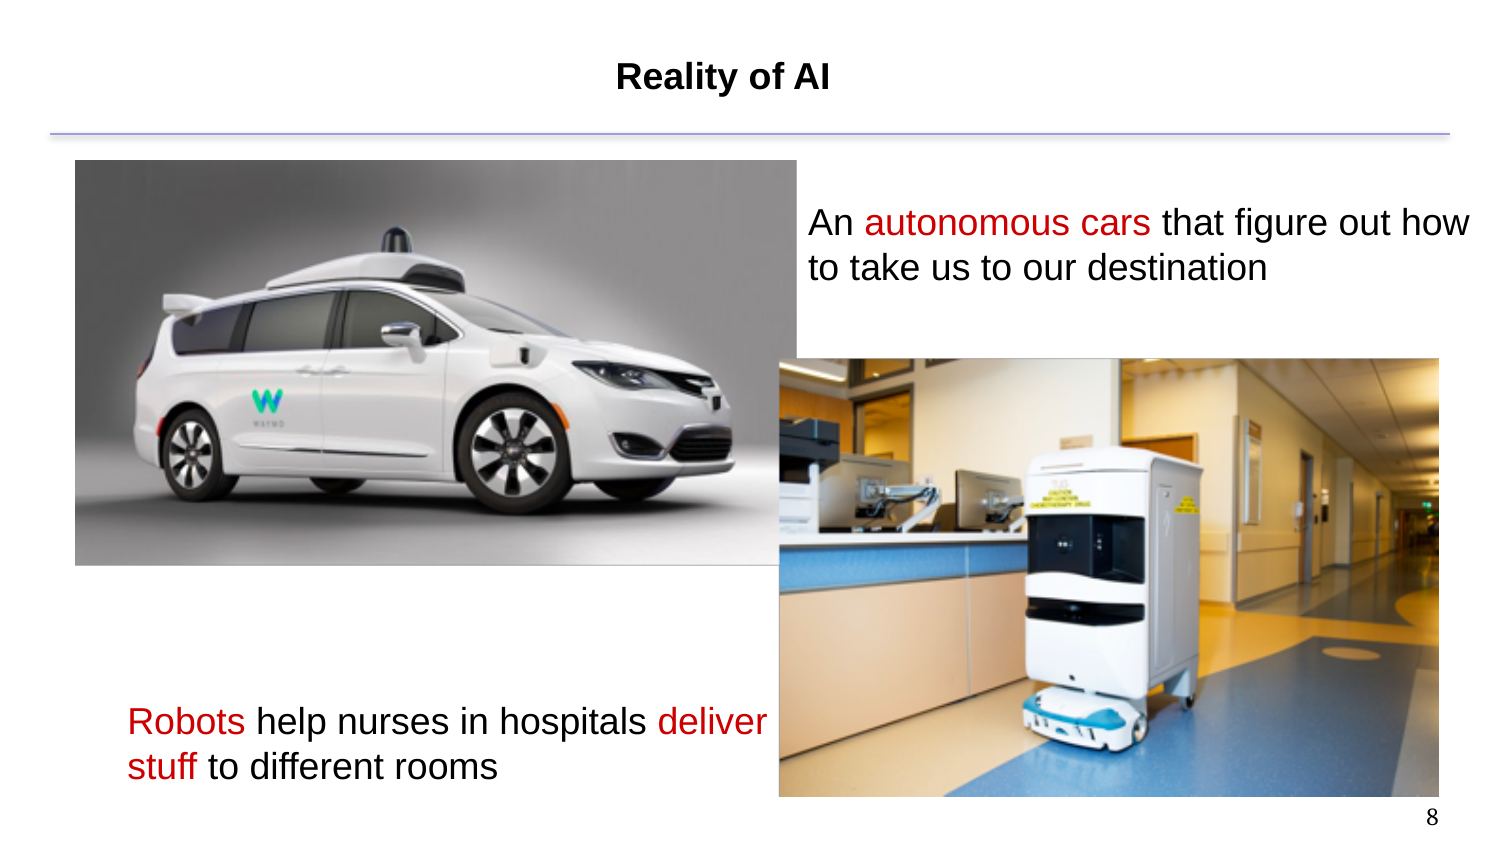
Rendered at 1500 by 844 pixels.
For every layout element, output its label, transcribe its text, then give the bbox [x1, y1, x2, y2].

picture [74, 160, 1439, 798]
text_box An autonomous cars that figure out how to take us to our destination [1443, 190, 1500, 296]
text_box Reality of AI [600, 44, 846, 104]
slide_number 8 [1187, 796, 1451, 834]
